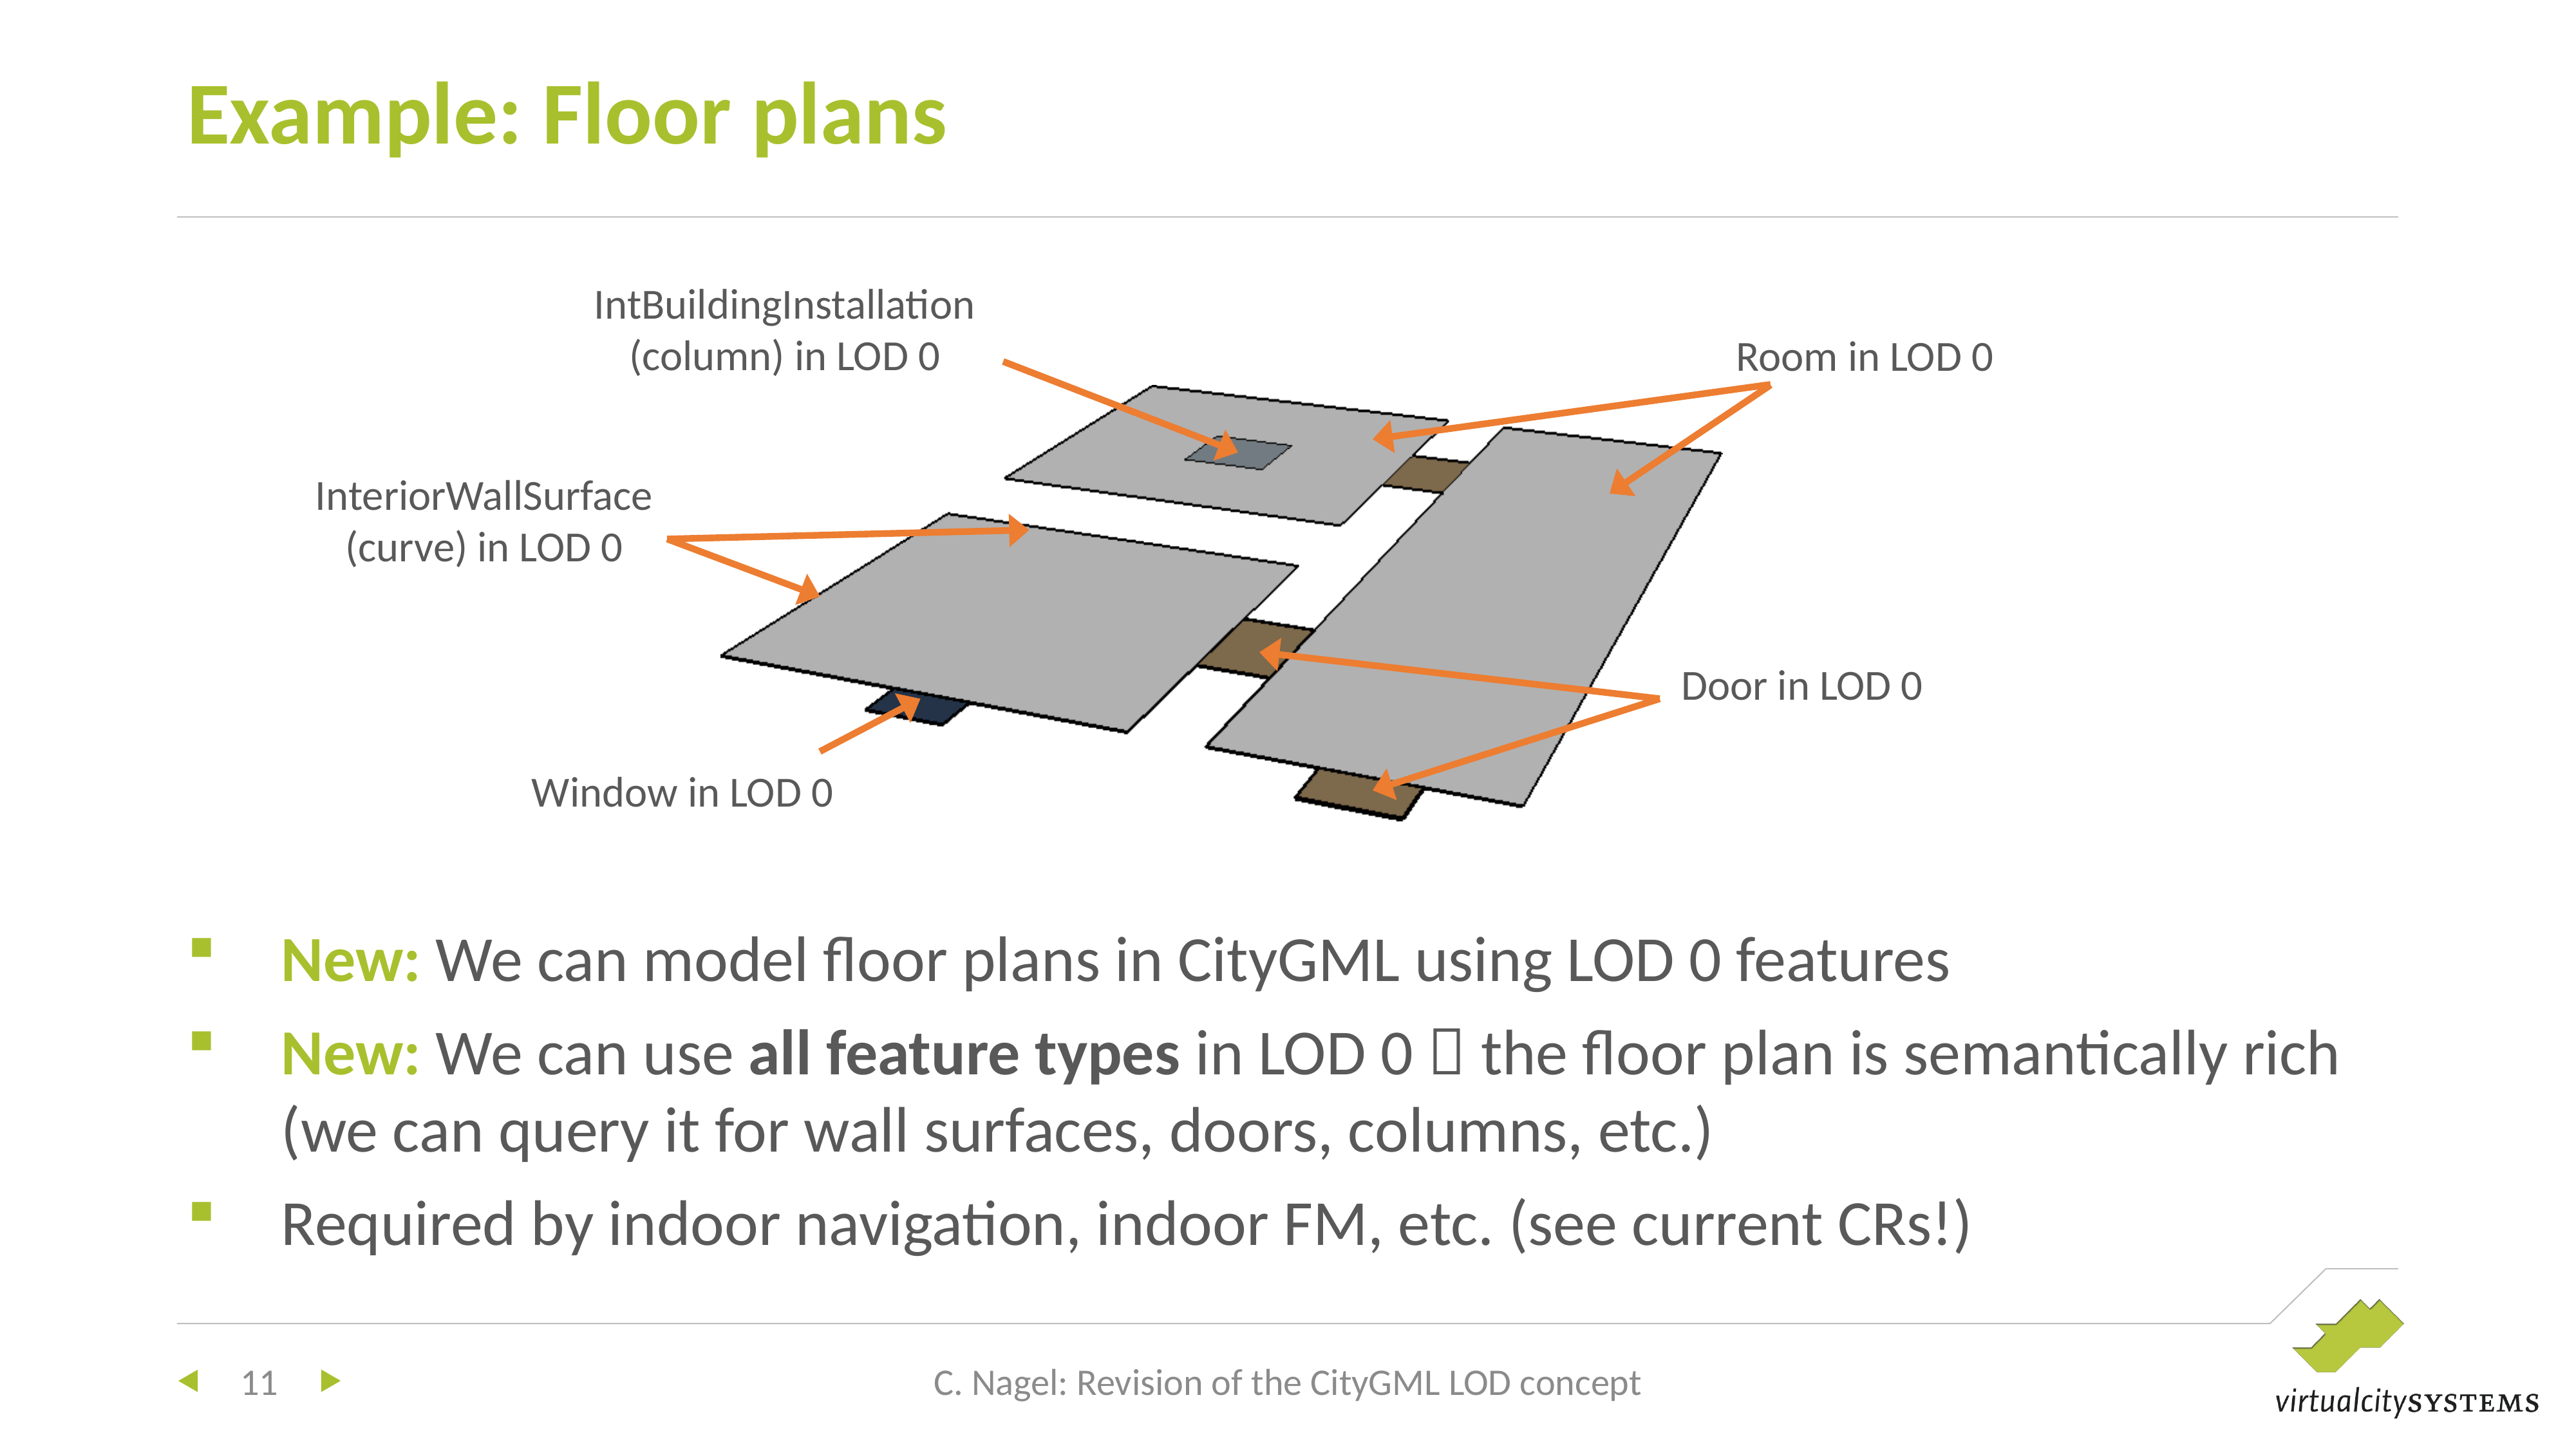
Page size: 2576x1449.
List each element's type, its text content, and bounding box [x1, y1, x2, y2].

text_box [1003, 361, 1238, 453]
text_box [820, 698, 921, 752]
text_box Room in LOD 0 [1722, 323, 2007, 384]
text_box IntBuildingInstallation (column) in LOD 0 [566, 271, 1004, 384]
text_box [1372, 699, 1660, 790]
text_box Door in LOD 0 [1723, 652, 1945, 713]
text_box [1609, 440, 1771, 494]
picture [2270, 1305, 2287, 1322]
picture [2270, 1293, 2544, 1424]
text_box Window in LOD 0 [511, 759, 720, 821]
slide_number 11 [199, 1341, 320, 1419]
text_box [667, 539, 820, 597]
text_box InteriorWallSurface (curve) in LOD 0 [265, 462, 703, 575]
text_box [1372, 384, 1771, 440]
title Example: Floor plans [177, 37, 2399, 194]
text_box New: We can model floor plans in CityGML using LOD 0 features New: We can use all feature types in LOD 0  the floor plan is semantically rich (we can query it for wall surfaces, doors, columns, etc.) Required by indoor navigation, indoor FM, etc. (see current CRs!) [176, 912, 2399, 1305]
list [720, 385, 1723, 821]
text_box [1259, 652, 1660, 699]
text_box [667, 530, 1029, 539]
footer C. Nagel: Revision of the CityGML LOD concept [853, 1341, 1723, 1419]
